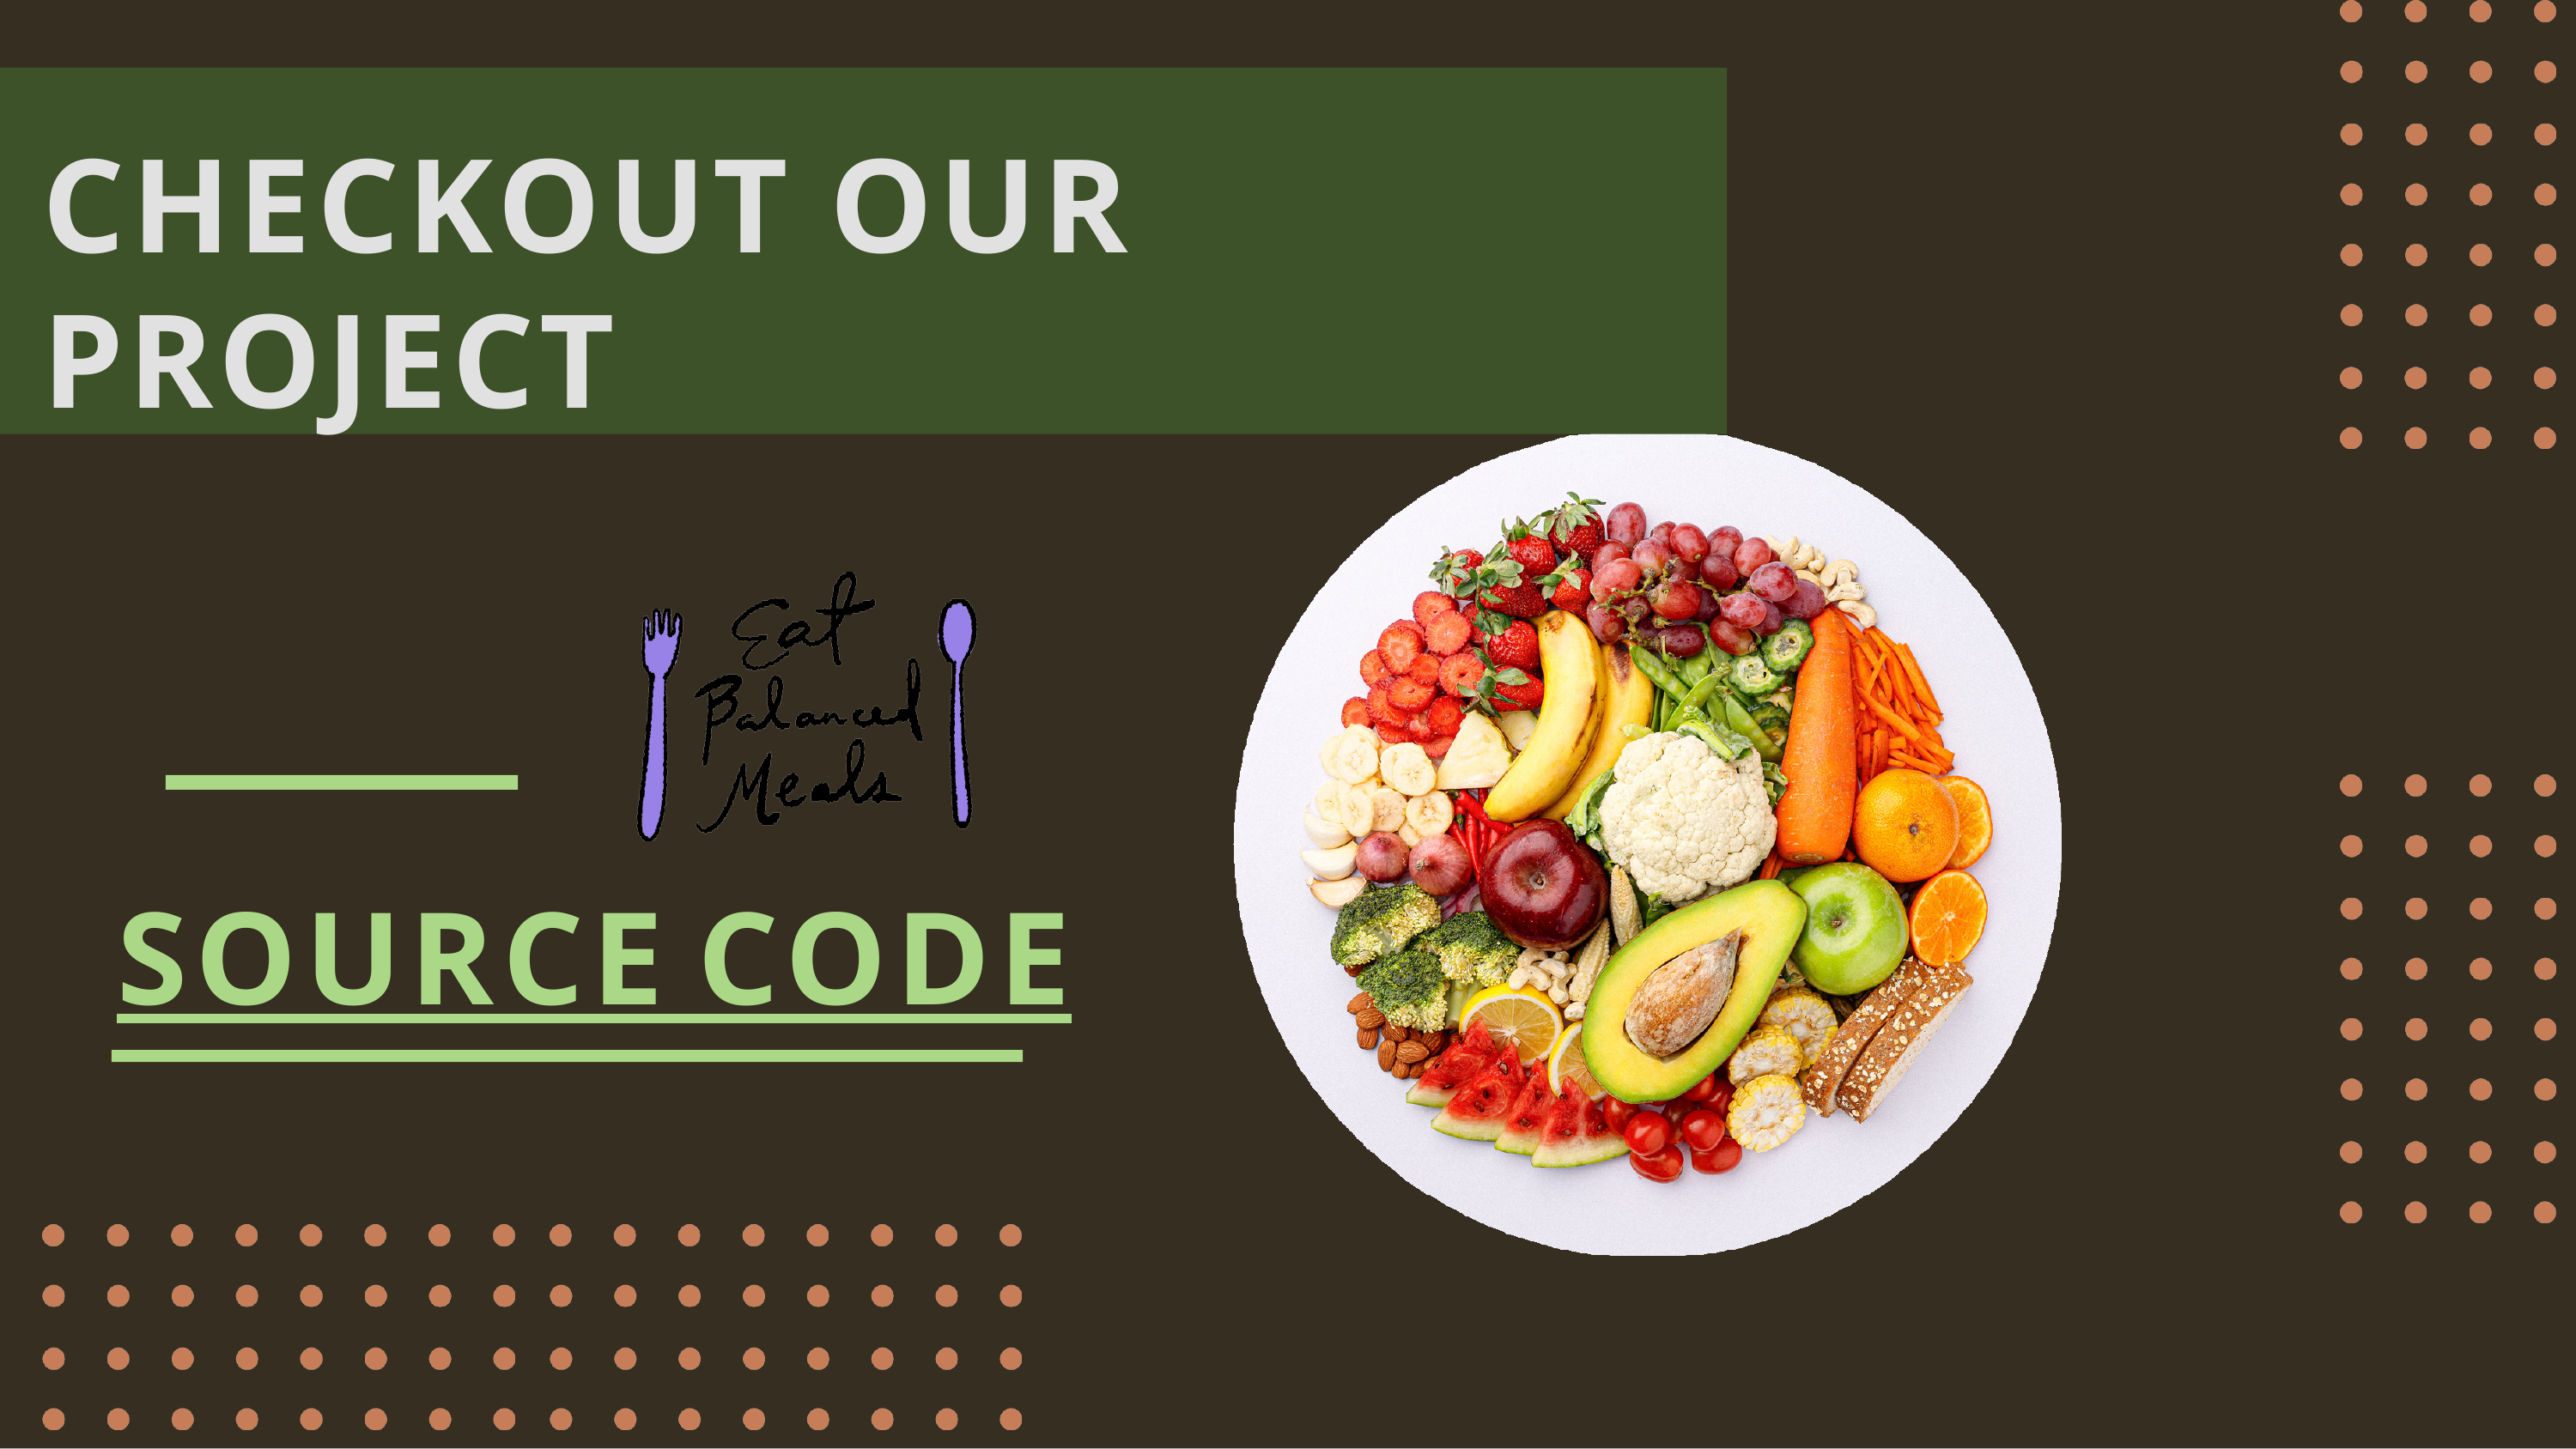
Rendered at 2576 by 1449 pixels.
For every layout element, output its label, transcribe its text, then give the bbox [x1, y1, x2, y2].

picture [549, 1224, 1022, 1430]
picture [2340, 0, 2556, 450]
picture [2340, 774, 2556, 1223]
picture [42, 1224, 515, 1430]
text_box SOURCE CODE [115, 572, 1227, 1052]
picture [1231, 427, 2062, 1256]
title CHECKOUT OUR PROJECT [0, 67, 1728, 434]
text_box [111, 1050, 1024, 1063]
text_box [0, 0, 2576, 1449]
picture [636, 571, 977, 841]
